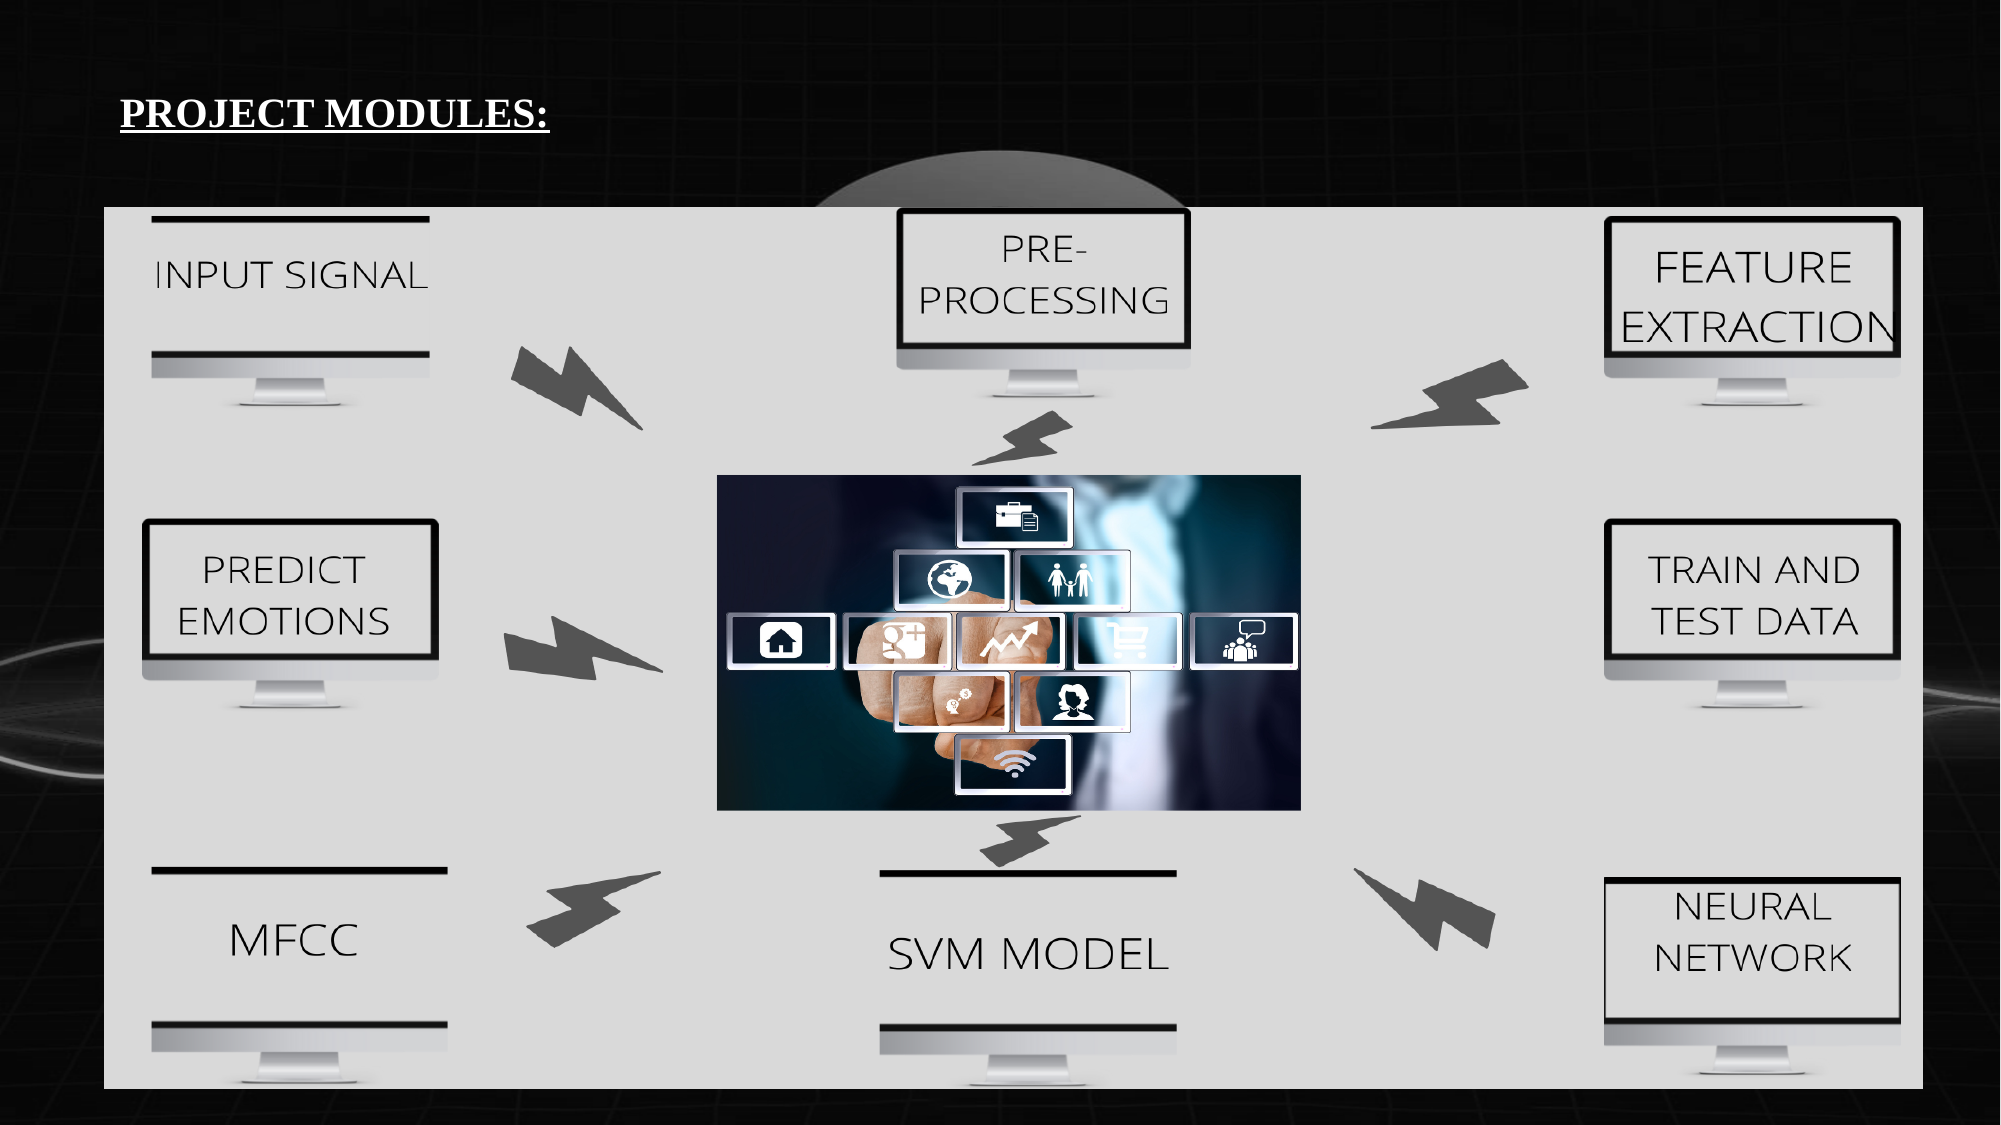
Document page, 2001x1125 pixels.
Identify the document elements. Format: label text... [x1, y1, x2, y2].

text_box PROJECT MODULES: [104, 84, 1353, 145]
picture [0, 0, 2001, 1125]
